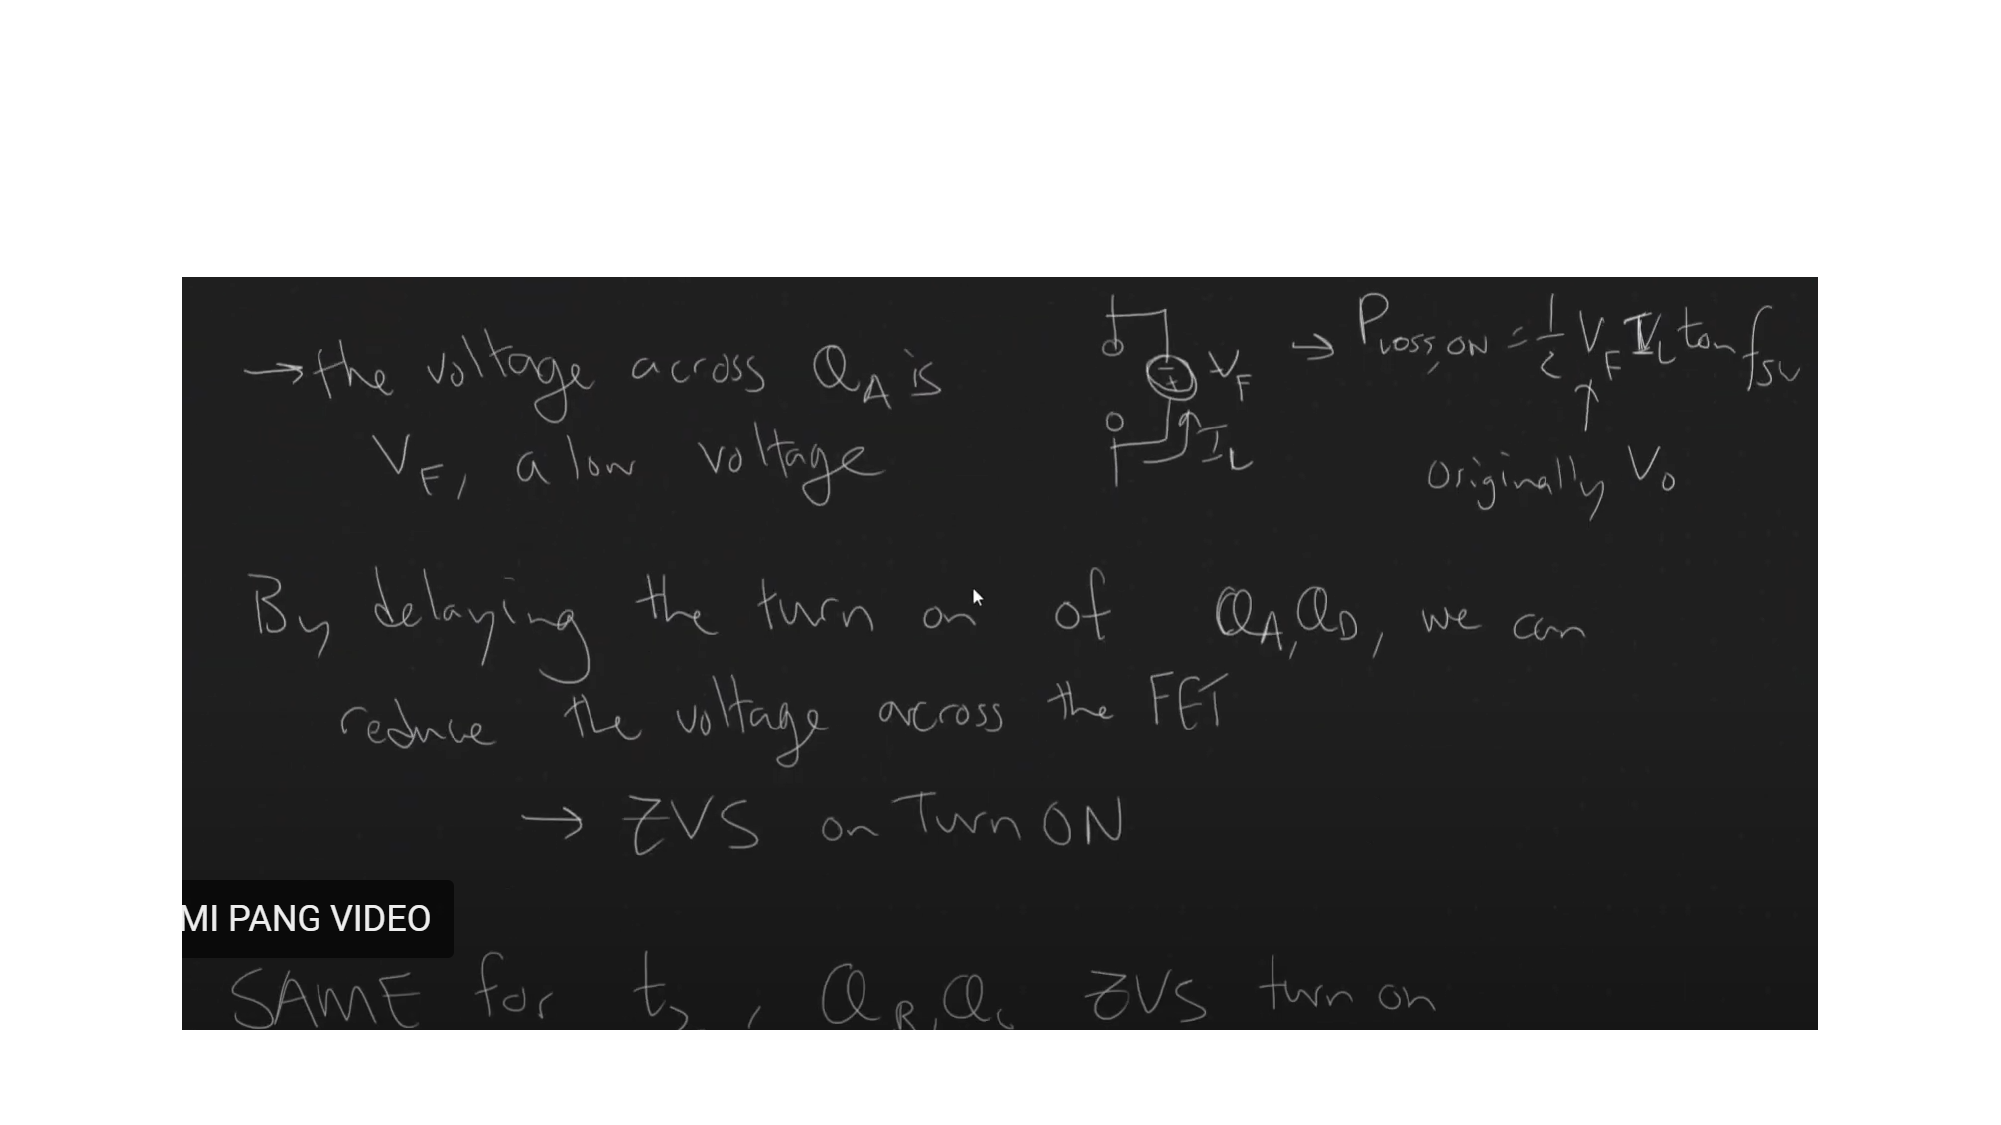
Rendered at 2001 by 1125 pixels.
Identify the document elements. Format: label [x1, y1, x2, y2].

picture [181, 276, 1819, 1030]
